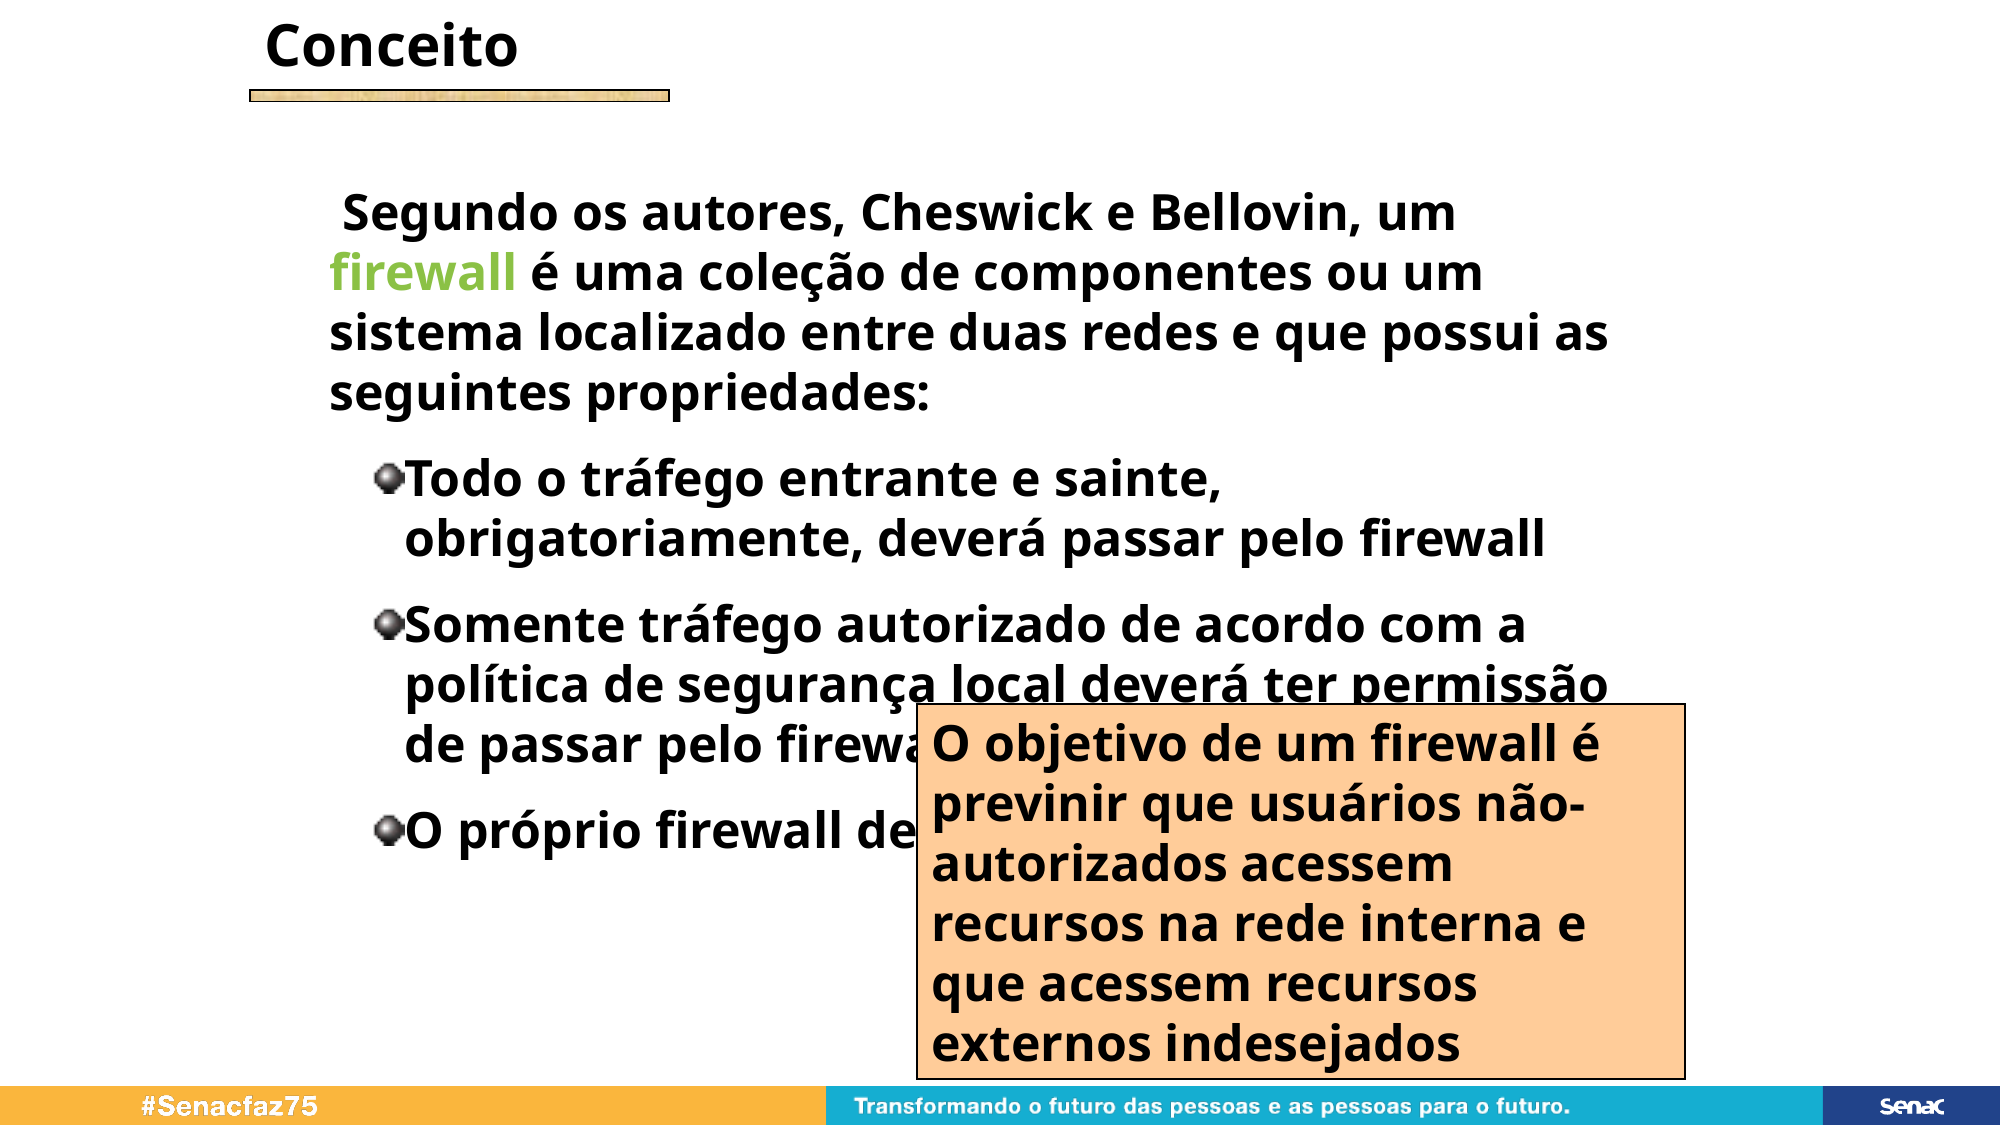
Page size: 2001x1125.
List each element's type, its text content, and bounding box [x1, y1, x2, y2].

text_box [249, 90, 670, 102]
picture [0, 1078, 2000, 1125]
picture [369, 810, 405, 846]
text_box Conceito [249, 0, 1107, 86]
text_box Segundo os autores, Cheswick e Bellovin, um firewall é uma coleção de componentes ou um sistema localizado entre duas redes e que possui as seguintes propriedades: Todo o tráfego entrante e sainte, obrigatoriamente, deverá passar pelo firewall Somente tráfego autorizado de acordo com a política de segurança local deverá ter permissão de passar pelo firewall O próprio firewall deve ser imune a invasões [314, 172, 1626, 867]
picture [369, 604, 405, 640]
text_box O objetivo de um firewall é previnir que usuários não-autorizados acessem recursos na rede interna e que acessem recursos externos indesejados [917, 704, 1686, 1079]
picture [369, 458, 405, 494]
